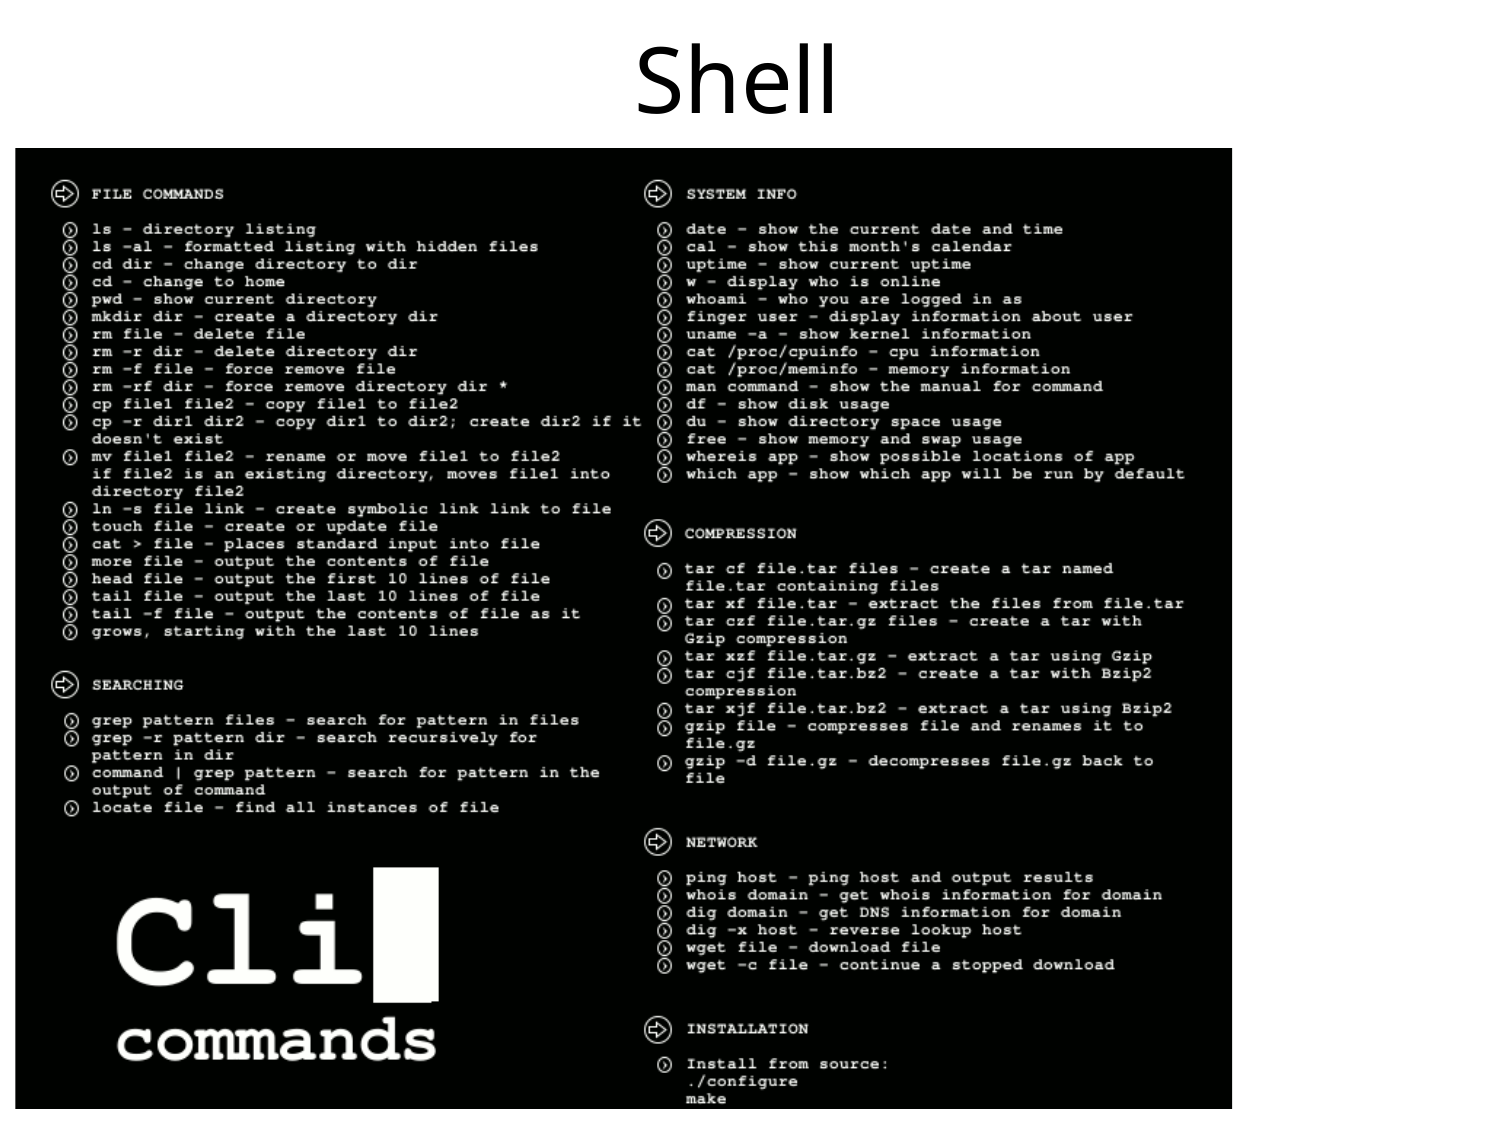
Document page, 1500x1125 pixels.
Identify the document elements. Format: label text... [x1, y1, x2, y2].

title Shell [90, 19, 1385, 149]
picture [15, 148, 1233, 1110]
